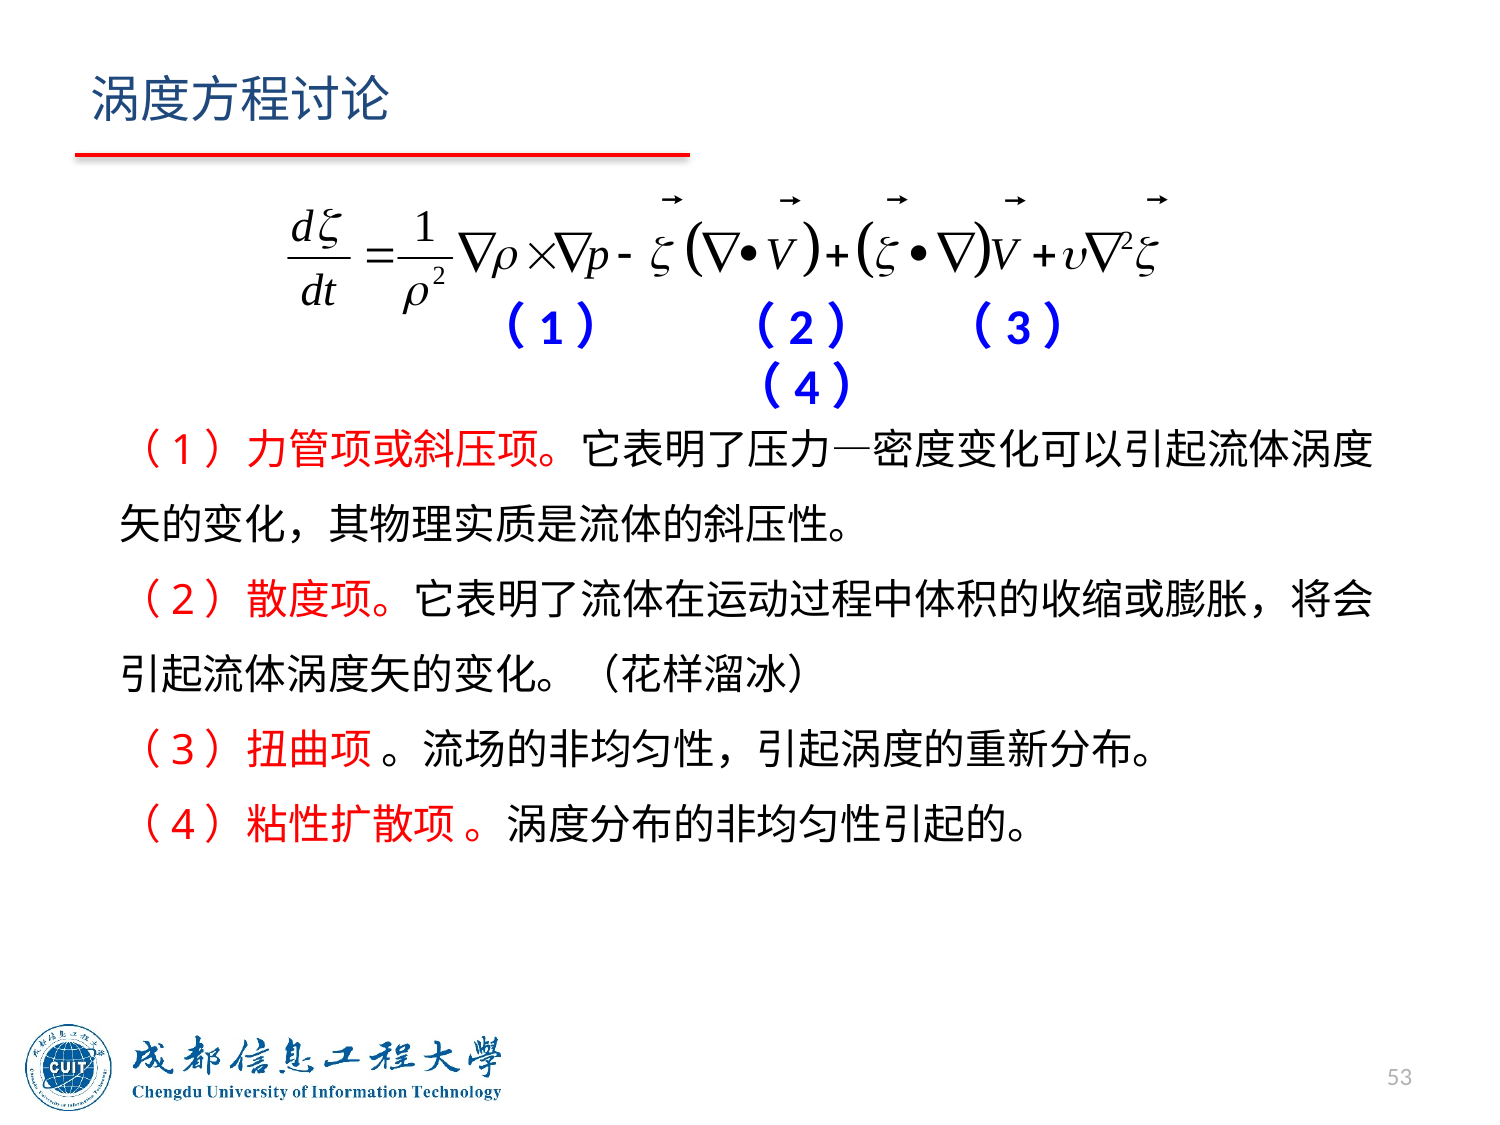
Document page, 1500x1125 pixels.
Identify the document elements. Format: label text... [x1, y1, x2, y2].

slide_number 53 [1277, 1045, 1428, 1106]
text_box （1） （2） （3） （4） [404, 287, 1210, 422]
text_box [280, 189, 1174, 323]
picture [25, 1024, 501, 1111]
text_box （1）力管项或斜压项。它表明了压力—密度变化可以引起流体涡度矢的变化，其物理实质是流体的斜压性。 （2）散度项。它表明了流体在运动过程中体积的收缩或膨胀，将会引起流体涡度矢的变化。（花样溜冰） （3）扭曲项 。流场的非均匀性，引起涡度的重新分布。 （4）粘性扩散项 。涡度分布的非均匀性引起的。 [104, 390, 1396, 856]
title 涡度方程讨论 [75, 45, 1425, 150]
